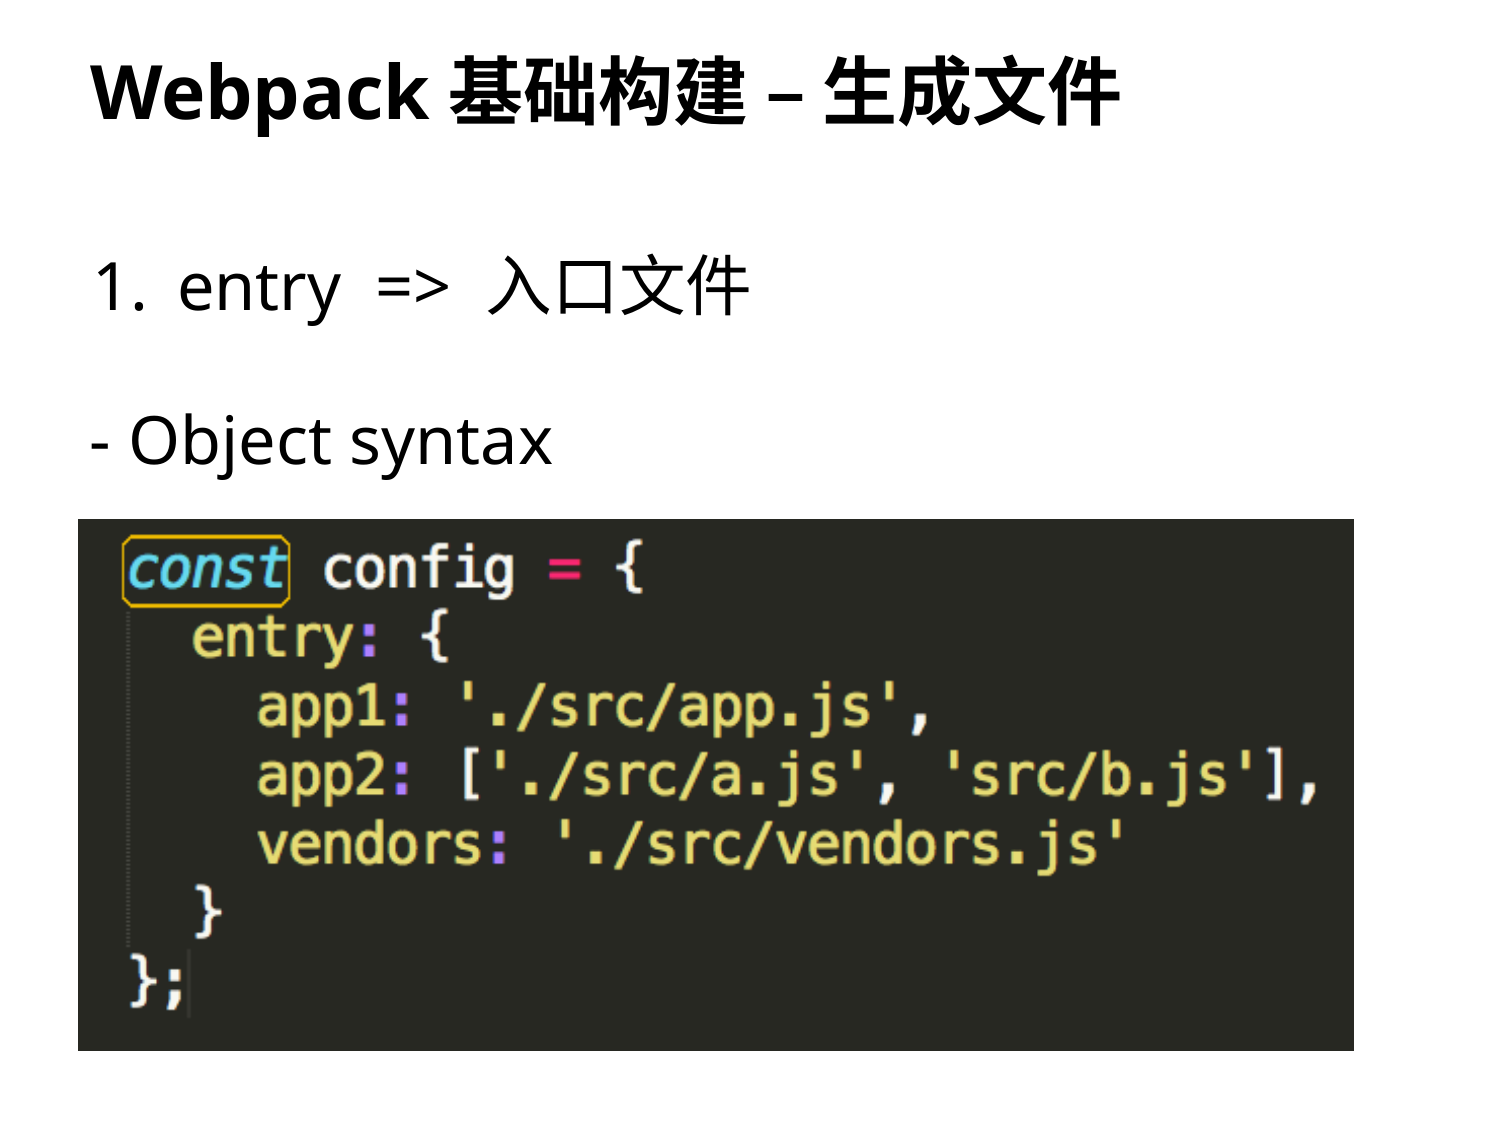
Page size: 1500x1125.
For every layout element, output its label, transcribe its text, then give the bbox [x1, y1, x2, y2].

text_box Webpack基础构建 – 生成文件 [74, 30, 1425, 148]
text_box - Object syntax [75, 350, 1385, 486]
picture [77, 519, 1355, 1051]
text_box entry => 入口文件 [78, 196, 1388, 332]
